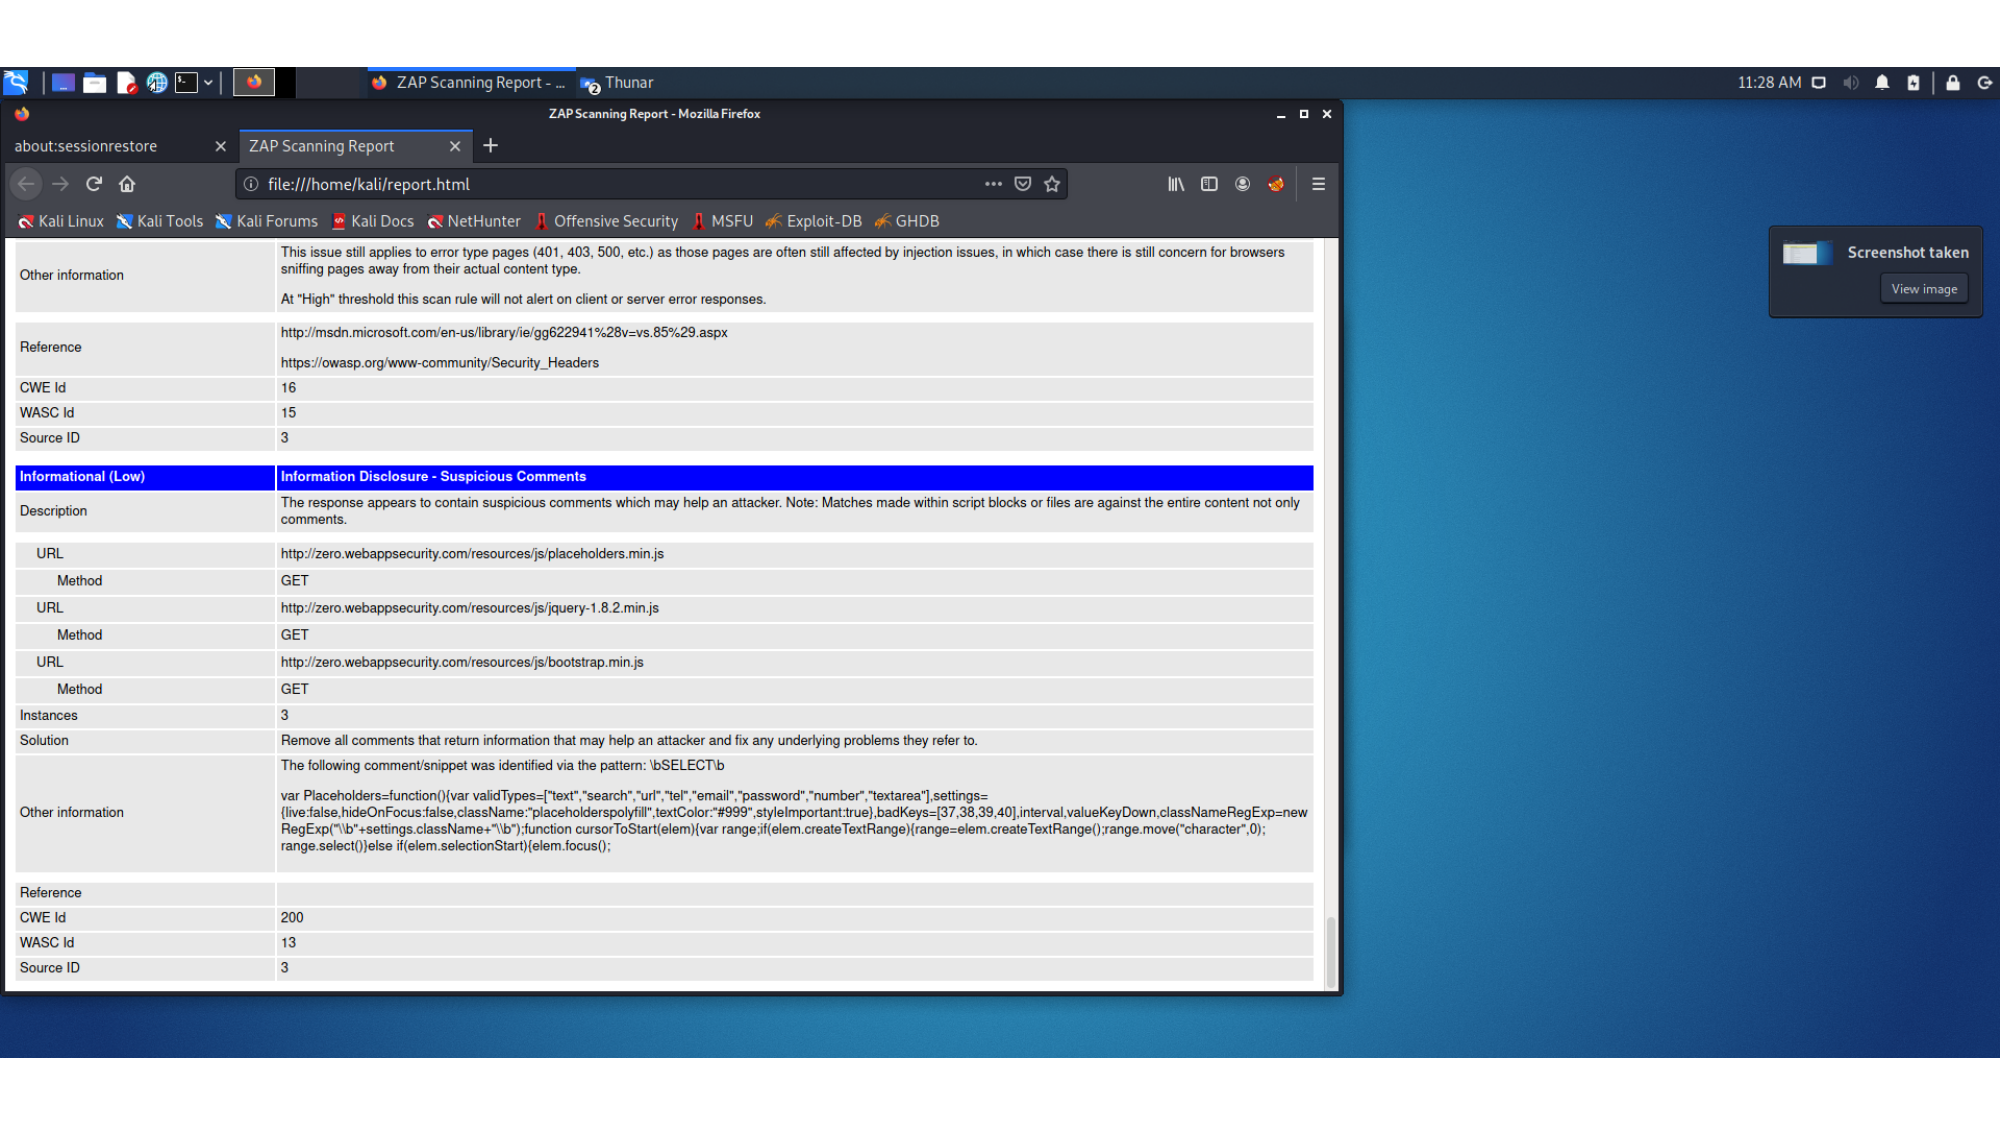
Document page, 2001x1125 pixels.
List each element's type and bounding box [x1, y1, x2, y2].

picture [0, 67, 2000, 1058]
